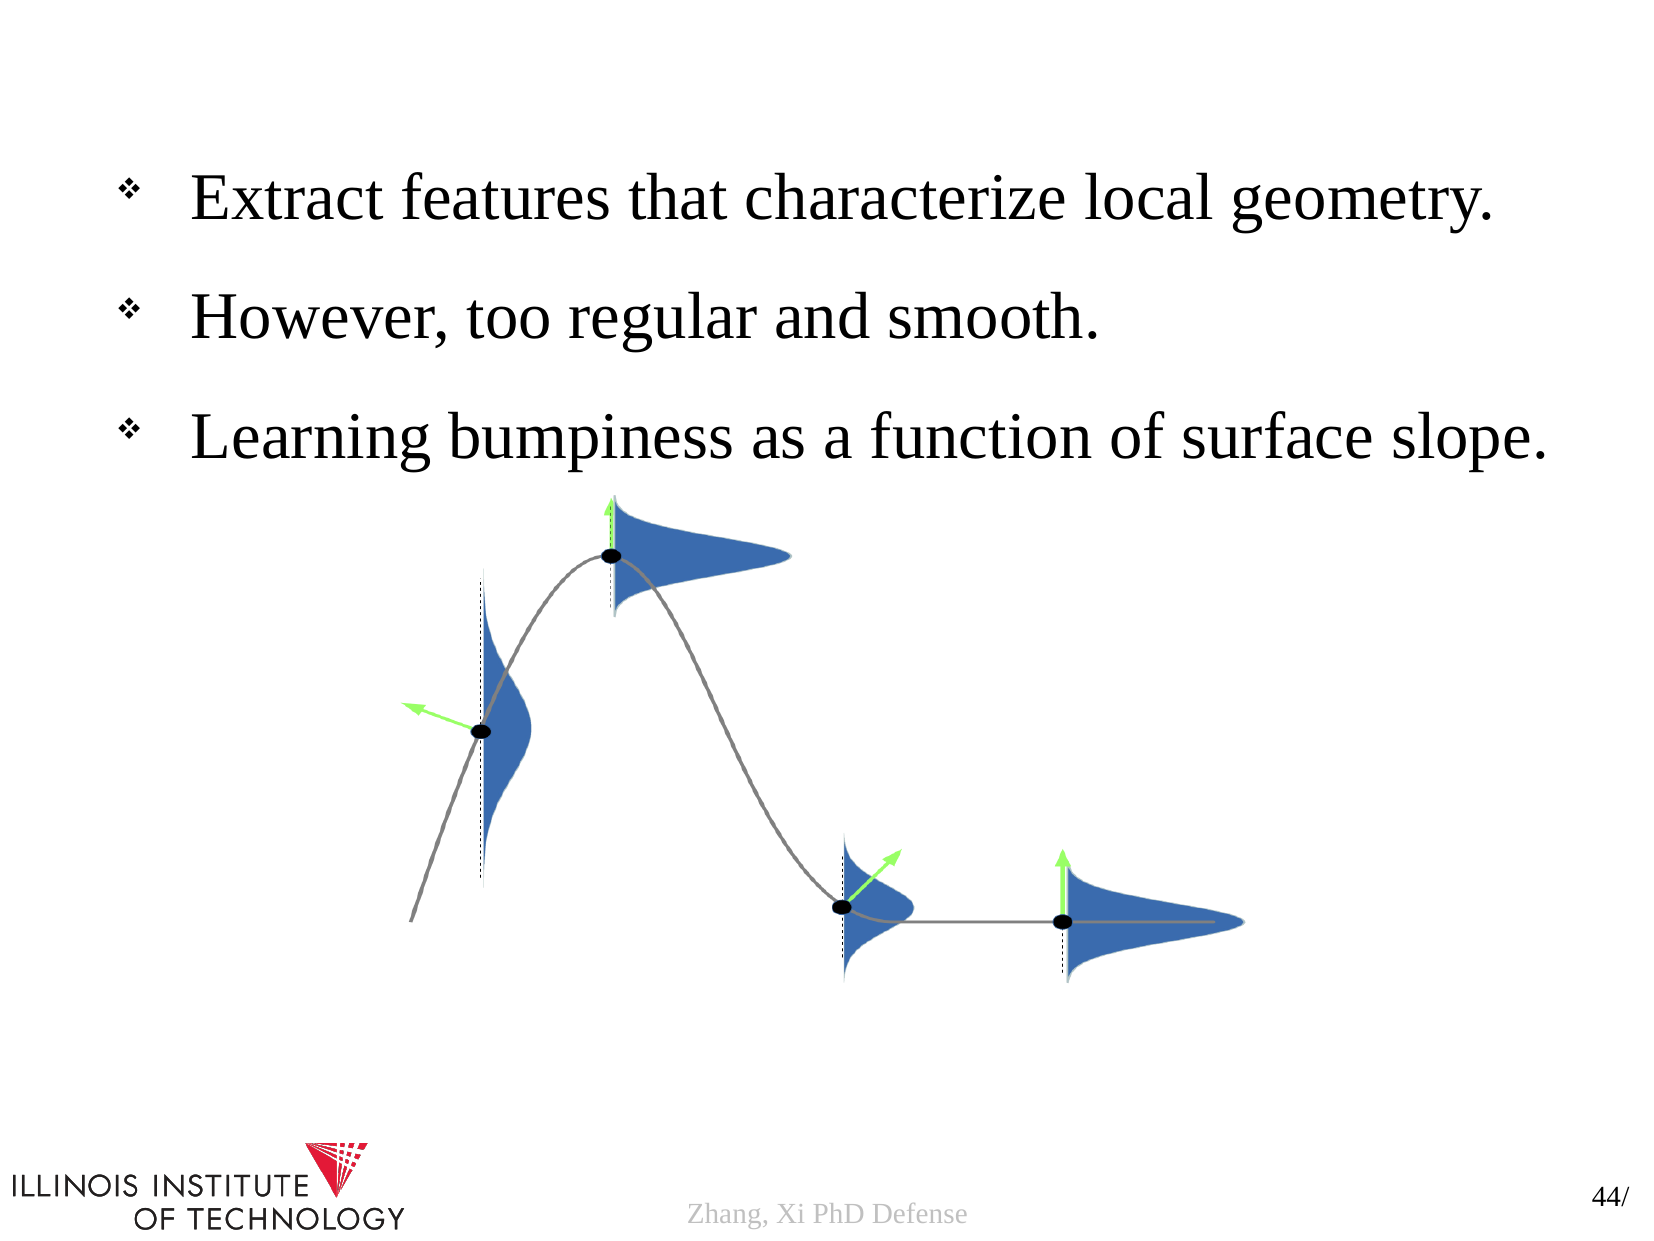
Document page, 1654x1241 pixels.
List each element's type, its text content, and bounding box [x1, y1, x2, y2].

footer Zhang, Xi PhD Defense [565, 1194, 1090, 1241]
slide_number 44/ [1193, 1176, 1630, 1241]
text_box Extract features that characterize local geometry. However, too regular and smooth. Learning bumpiness as a function of surface slope. [101, 105, 1567, 480]
picture [314, 483, 1293, 994]
picture [13, 1142, 405, 1230]
